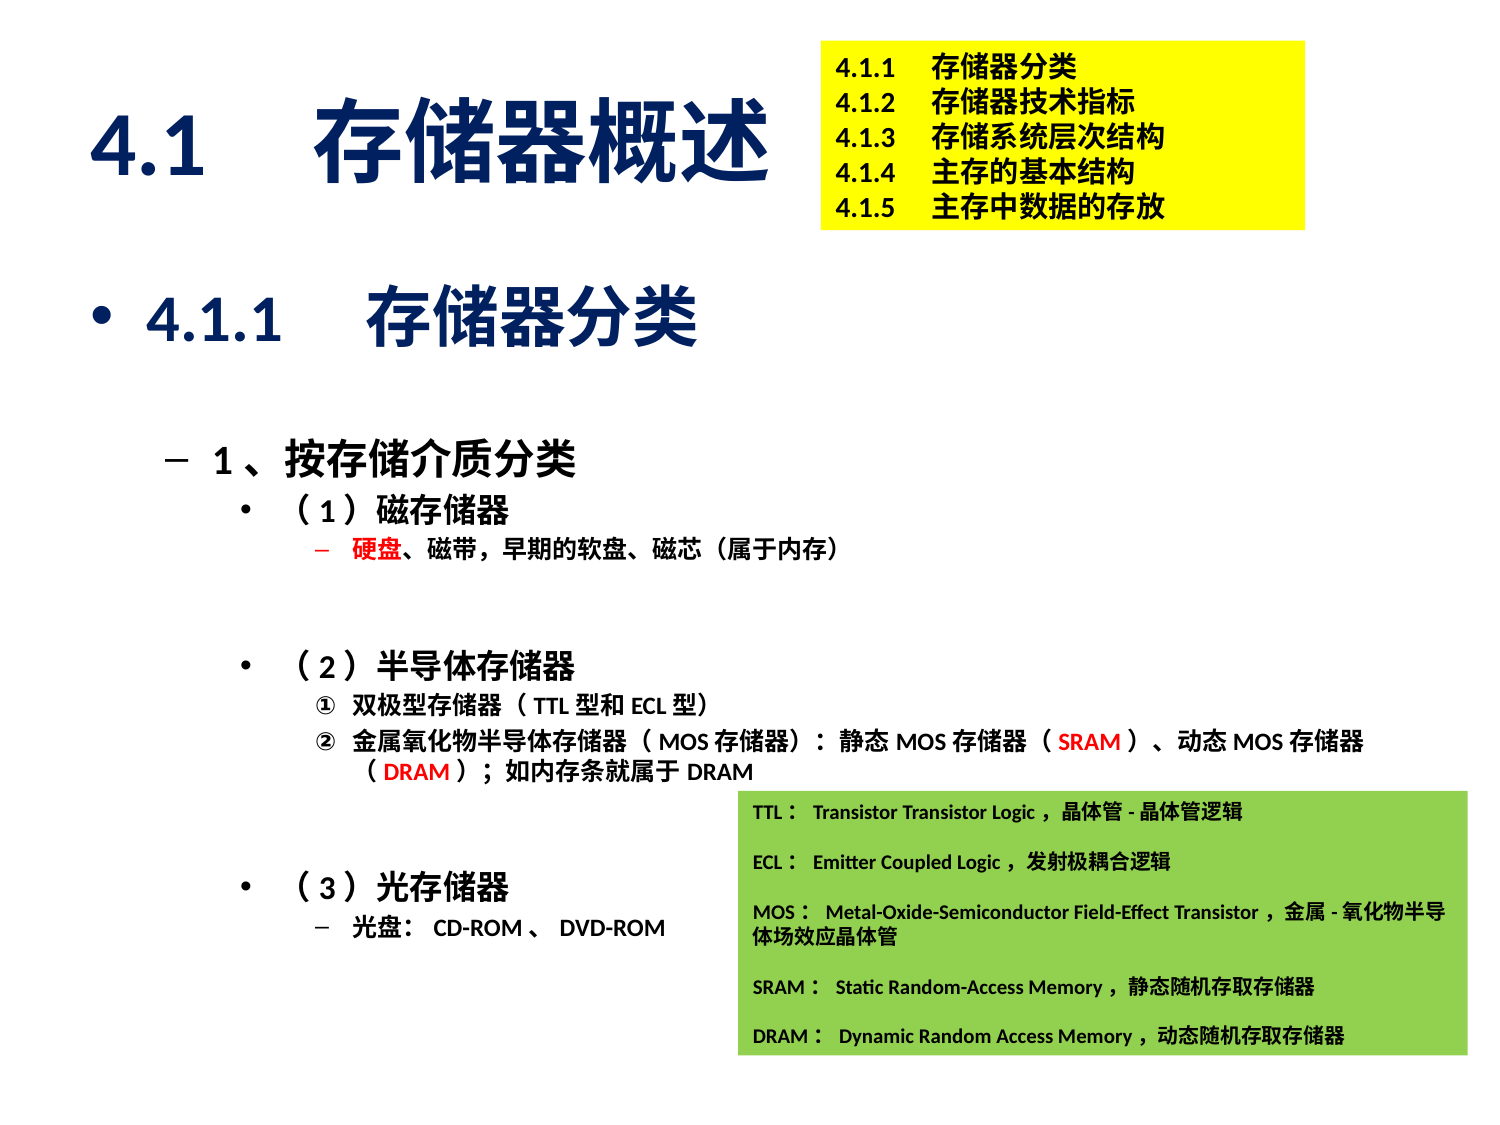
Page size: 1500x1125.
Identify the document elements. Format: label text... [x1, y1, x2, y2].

title 4.1 存储器概述 [75, 45, 1425, 233]
list 4.1.1 存储器分类 1、按存储介质分类 （1）磁存储器 硬盘、磁带，早期的软盘、磁芯（属于内存） （2）半导体存储器 双极型存储器（TTL型和ECL型） 金属氧化物半导体存储器（MOS存储器）：静态MOS存储器（SRAM）、动态MOS存储器（DRAM）；如内存条就属于DRAM （3）光存储器 光盘：CD-ROM、DVD-ROM [75, 267, 1425, 1010]
text_box 4.1.1 存储器分类 4.1.2 存储器技术指标 4.1.3 存储系统层次结构 4.1.4 主存的基本结构 4.1.5 主存中数据的存放 [820, 40, 1306, 231]
text_box TTL：Transistor Transistor Logic，晶体管-晶体管逻辑 ECL：Emitter Coupled Logic，发射极耦合逻辑 MOS：Metal-Oxide-Semiconductor Field-Effect Transistor，金属-氧化物半导体场效应晶体管 SRAM：Static Random-Access Memory，静态随机存取存储器 DRAM：Dynamic Random Access Memory，动态随机存取存储器 [738, 790, 1468, 1056]
